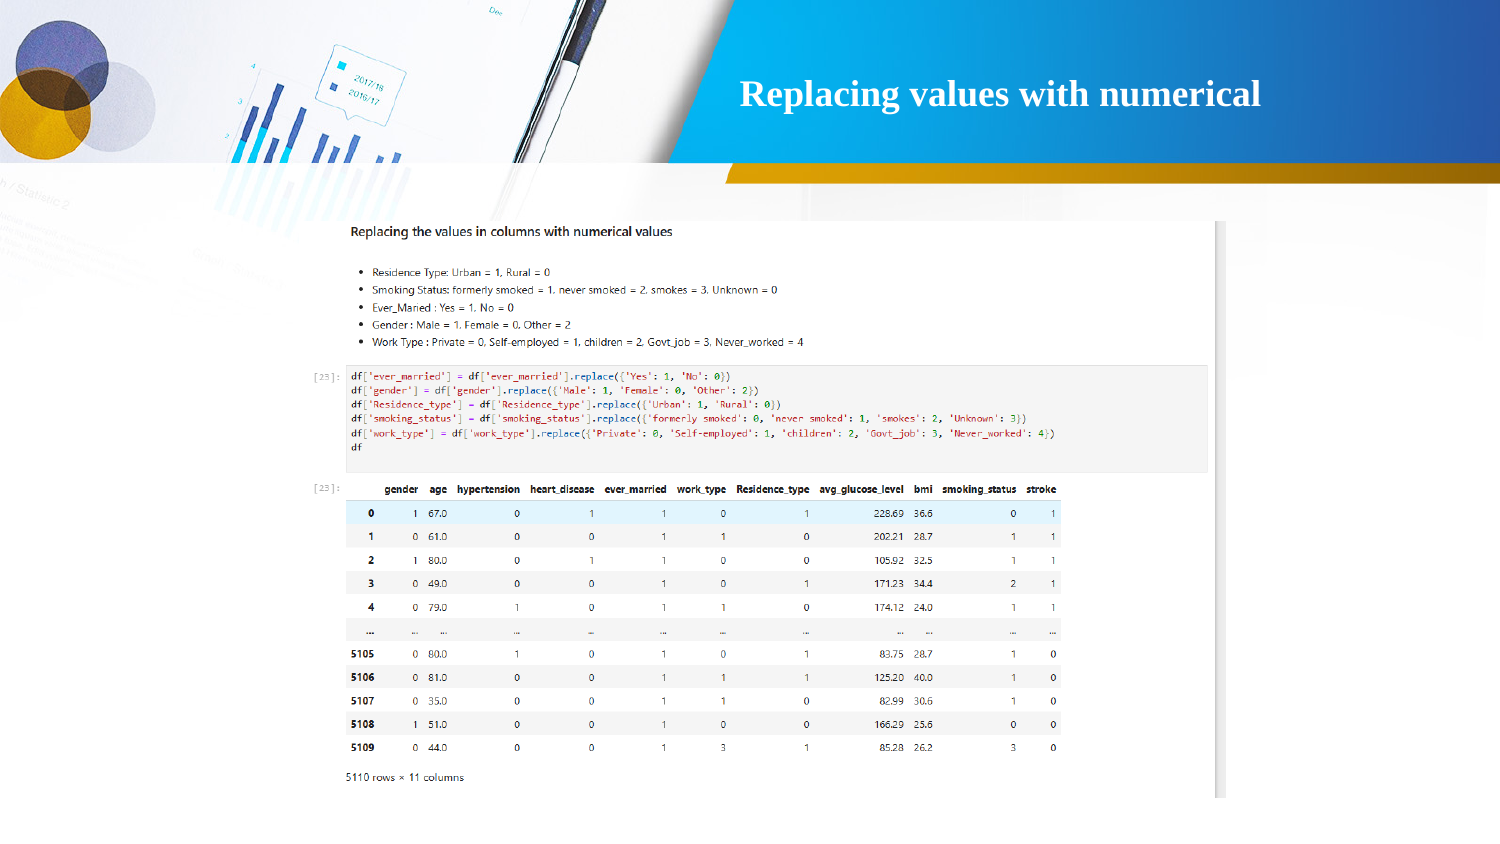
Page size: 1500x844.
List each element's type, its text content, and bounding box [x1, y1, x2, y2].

text_box Replacing values with numerical [724, 61, 1478, 122]
picture [0, 0, 1500, 844]
